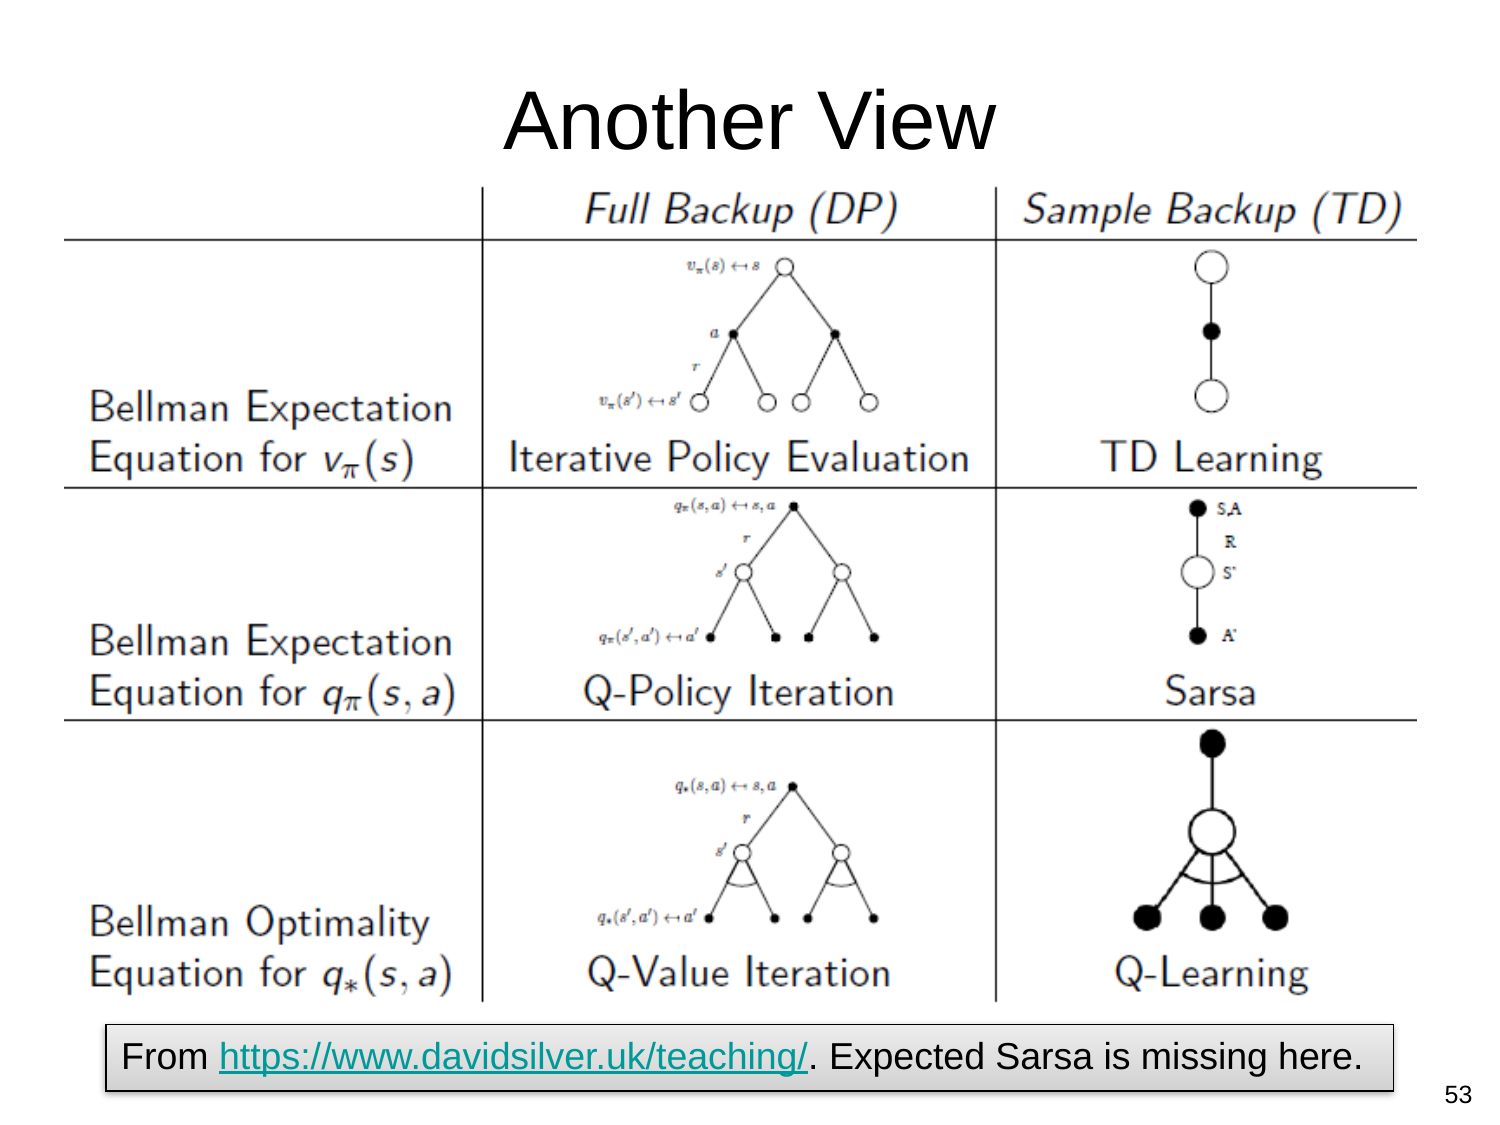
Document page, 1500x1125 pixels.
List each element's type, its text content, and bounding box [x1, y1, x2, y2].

slide_number 53 [1137, 1070, 1488, 1112]
picture [64, 177, 1417, 1005]
list From https://www.davidsilver.uk/teaching/. Expected Sarsa is missing here. [105, 1024, 1394, 1092]
title Another View [74, 44, 1426, 188]
